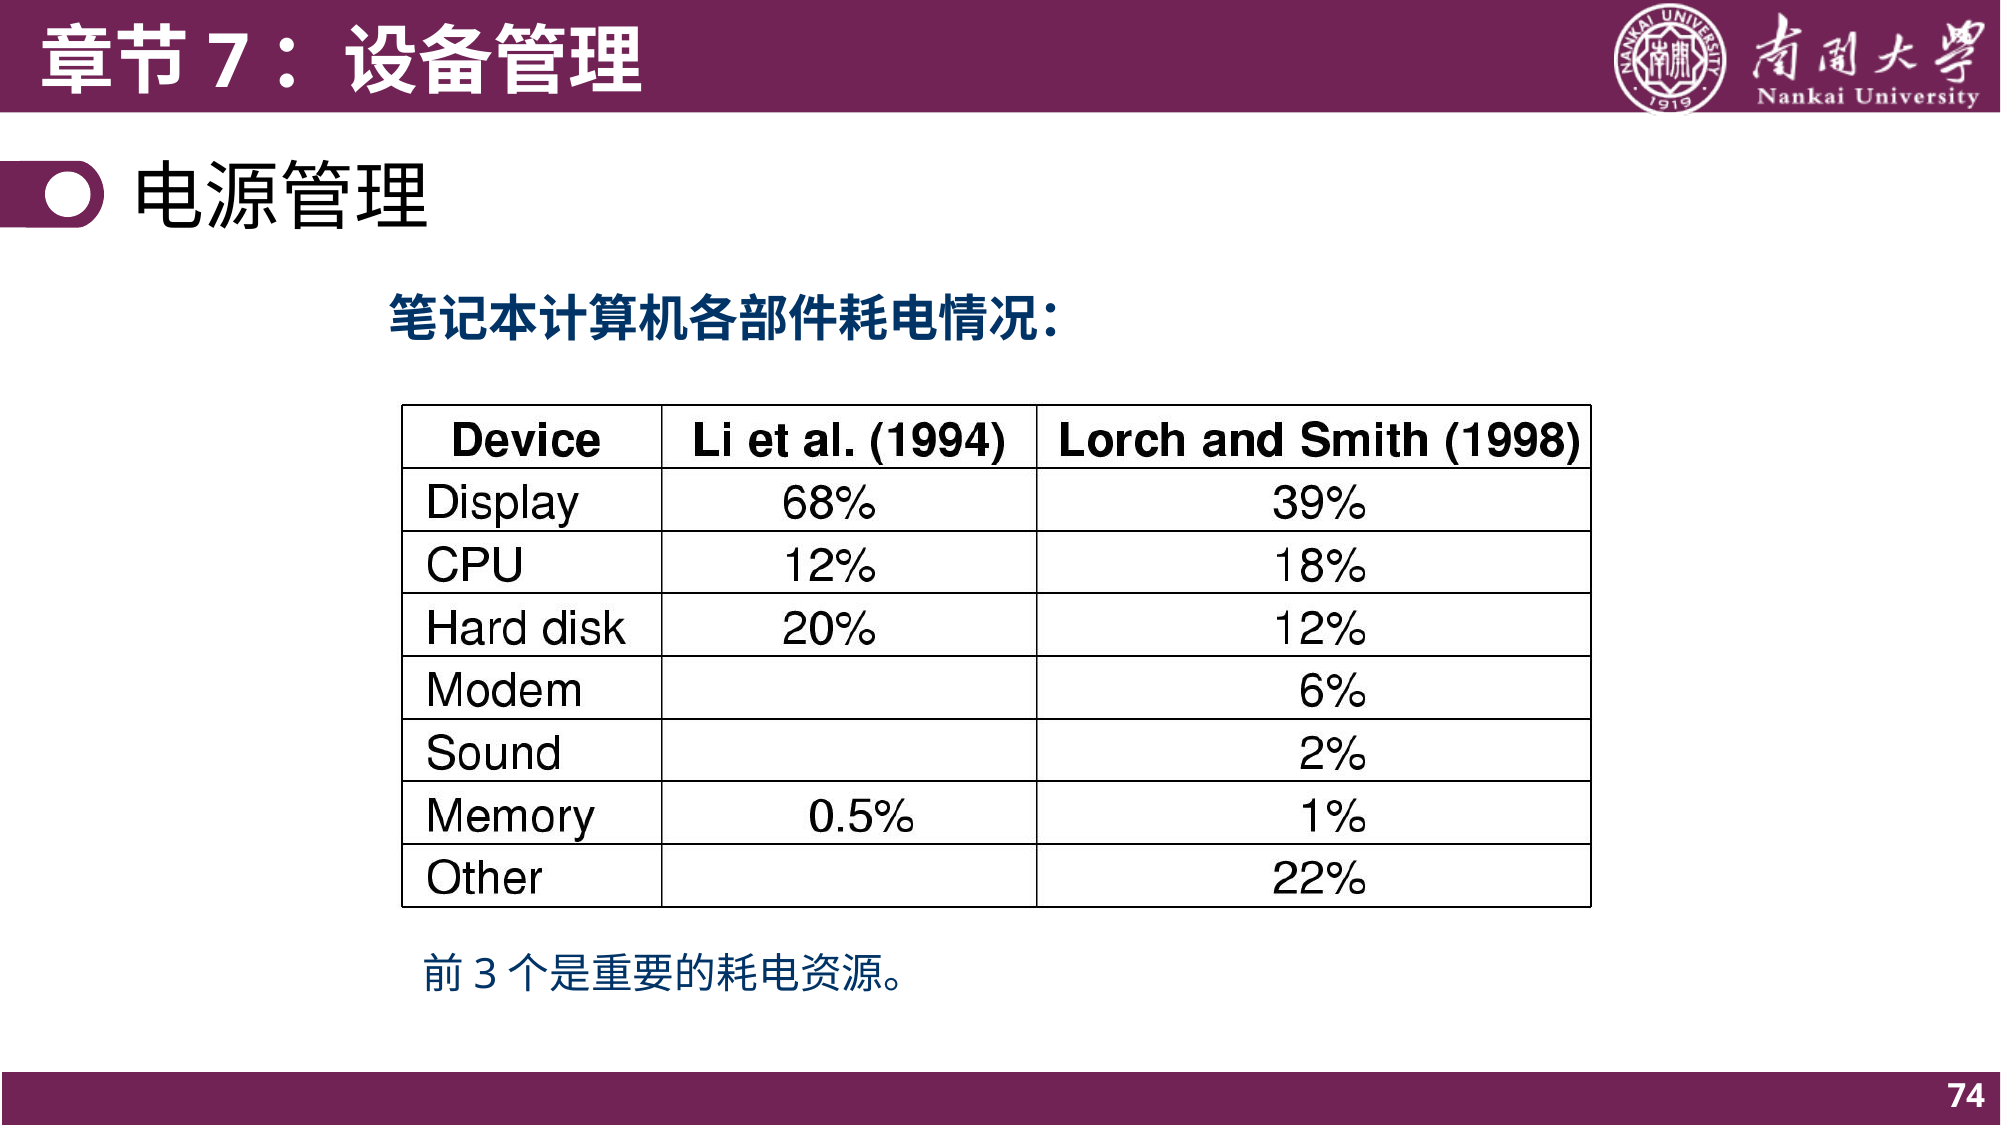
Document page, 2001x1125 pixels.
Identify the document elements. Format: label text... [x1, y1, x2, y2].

picture [397, 385, 1599, 910]
text_box 前3个是重要的耗电资源。 [407, 939, 1589, 1005]
title 电源管理 [114, 143, 1886, 255]
text_box 笔记本计算机各部件耗电情况： [373, 278, 1485, 354]
slide_number 74 [1550, 1070, 2000, 1124]
picture [1614, 2, 2001, 120]
